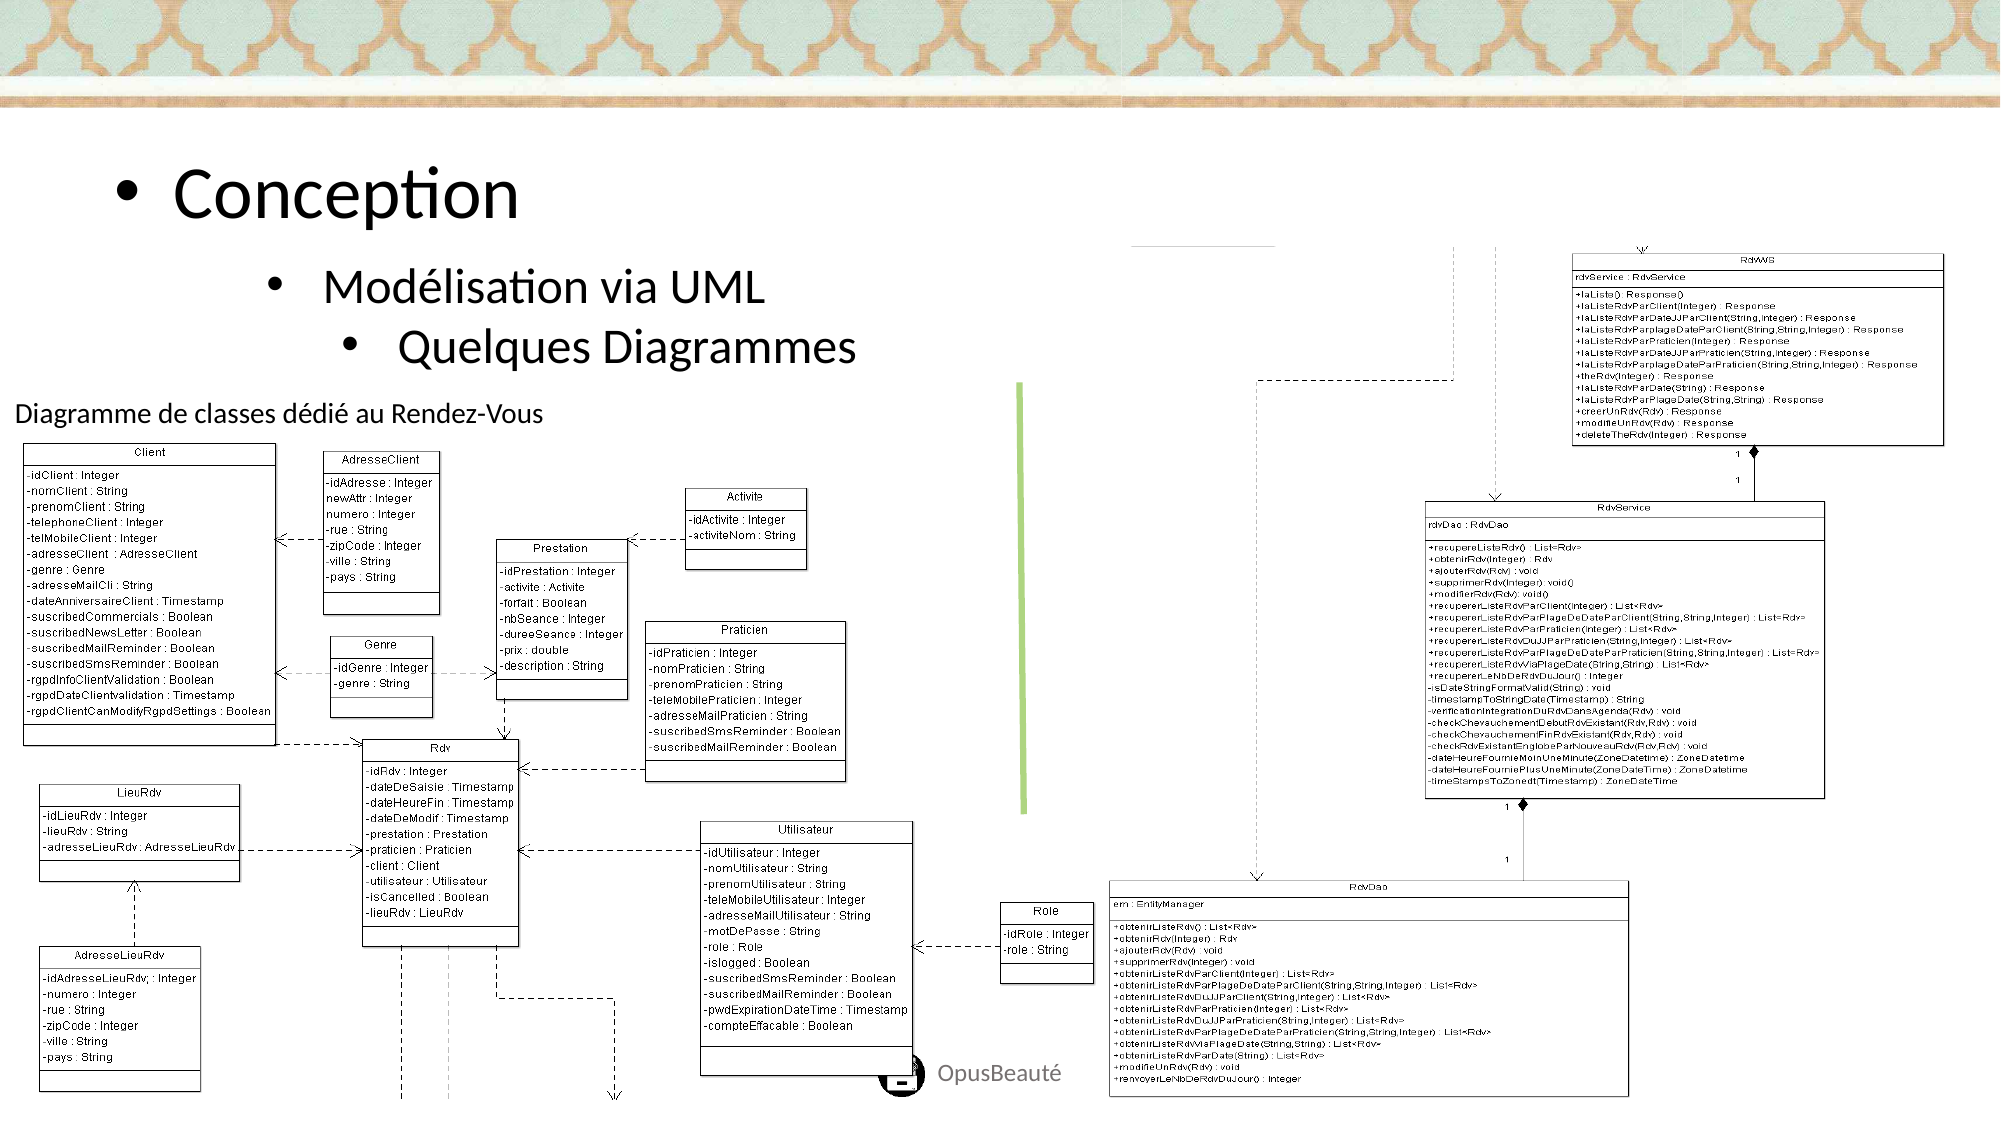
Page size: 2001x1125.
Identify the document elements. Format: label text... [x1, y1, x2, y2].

text_box Conception [99, 145, 1523, 224]
text_box Diagramme de classes dédié au Rendez-Vous [0, 386, 689, 437]
text_box Modélisation via UML Quelques Diagrammes [251, 245, 1109, 381]
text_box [1019, 382, 1024, 815]
picture [0, 0, 2001, 108]
picture [15, 245, 2001, 1116]
